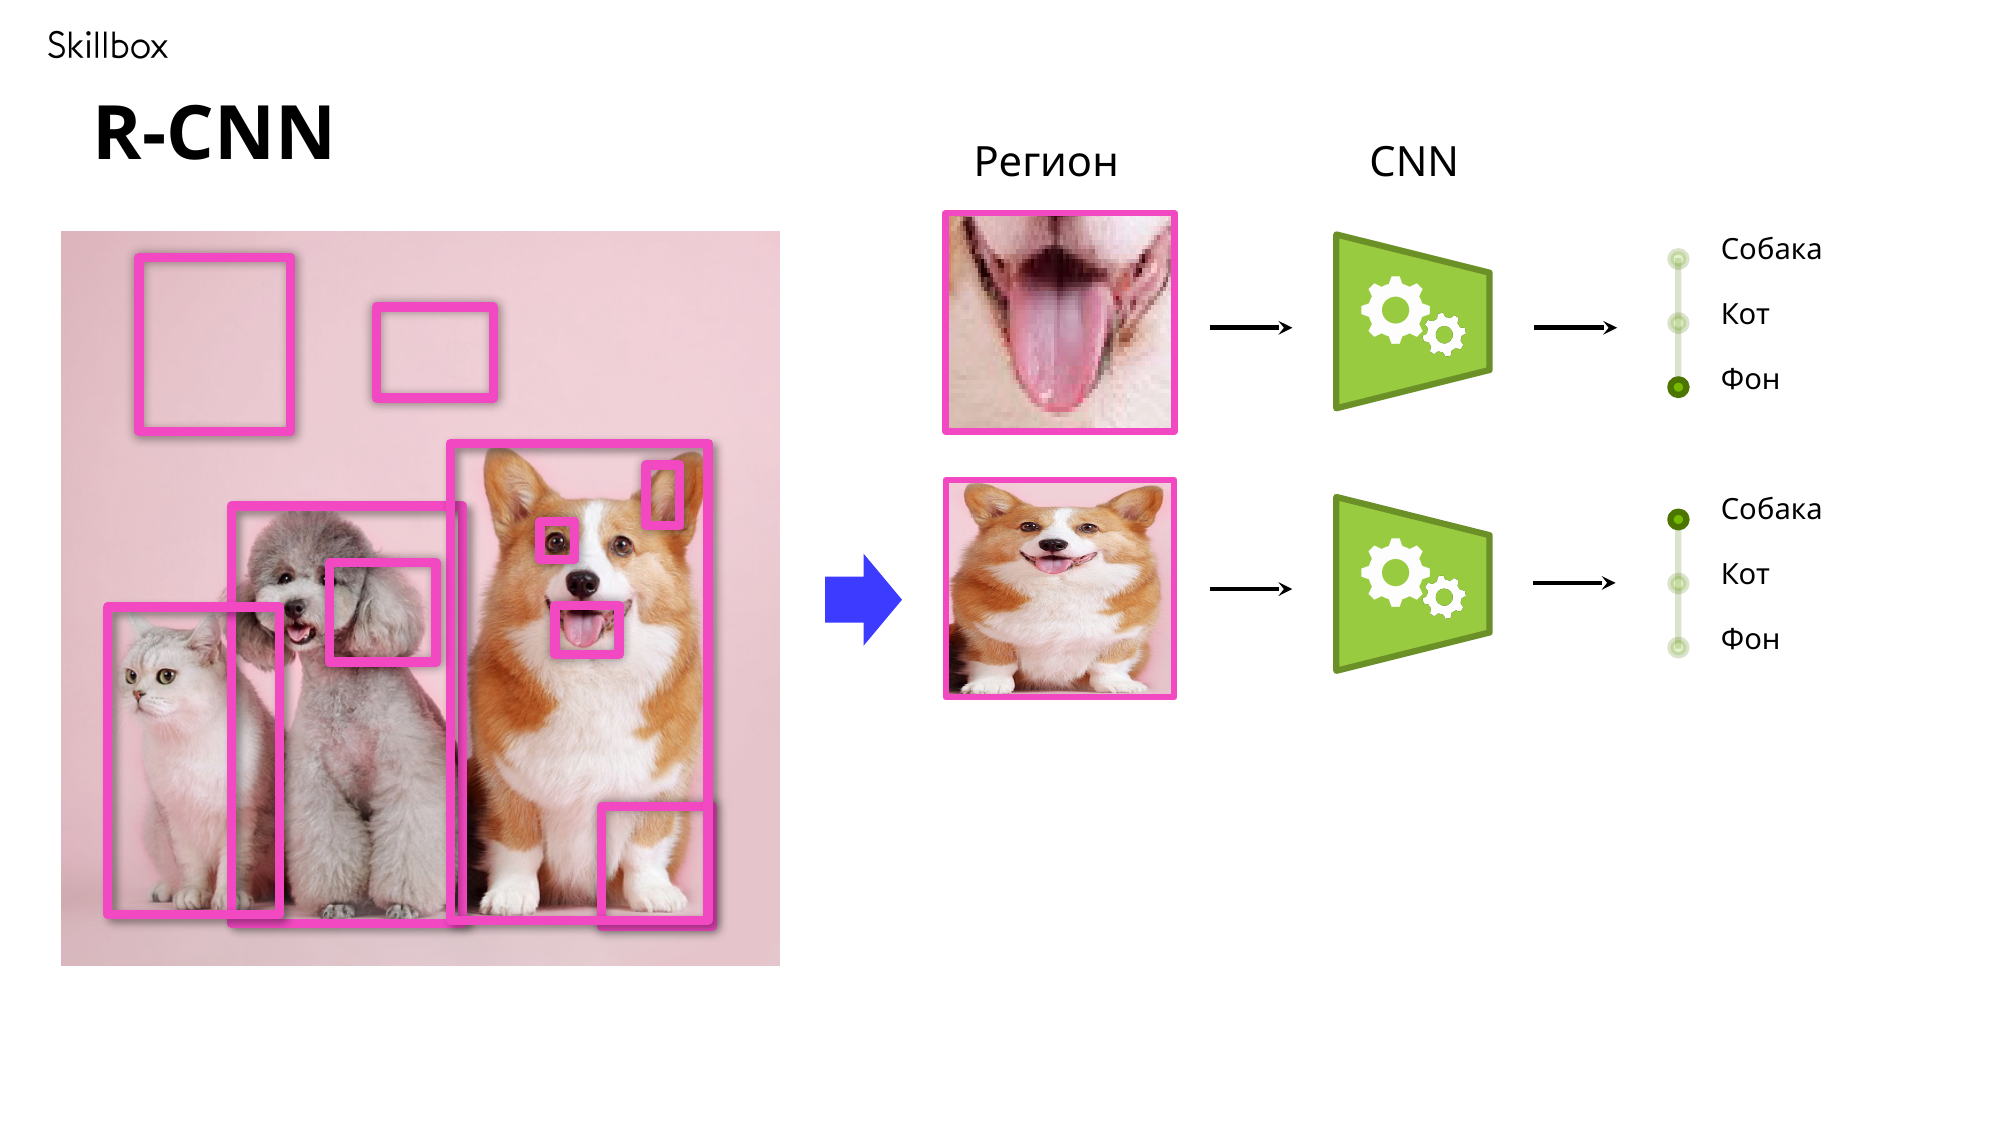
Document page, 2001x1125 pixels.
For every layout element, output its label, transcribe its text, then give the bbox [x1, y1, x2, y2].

text_box [825, 553, 903, 646]
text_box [1336, 234, 1490, 409]
text_box [1670, 511, 1687, 527]
text_box Фон [1705, 613, 1926, 663]
text_box Фон [1705, 352, 1926, 403]
picture [948, 216, 1172, 429]
text_box Собака [1705, 483, 1926, 534]
text_box [1682, 316, 1687, 331]
picture [48, 30, 168, 59]
text_box [1670, 640, 1687, 656]
text_box [1682, 576, 1687, 591]
text_box R-CNN [77, 81, 1982, 190]
picture [948, 482, 1172, 695]
text_box Кот [1705, 548, 1926, 599]
text_box Кот [1705, 287, 1926, 338]
text_box CNN [1307, 127, 1521, 192]
text_box Регион [939, 127, 1153, 192]
text_box Собака [1705, 222, 1926, 273]
picture [60, 231, 780, 966]
text_box [1670, 251, 1687, 266]
text_box [1670, 380, 1687, 396]
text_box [1336, 496, 1490, 672]
